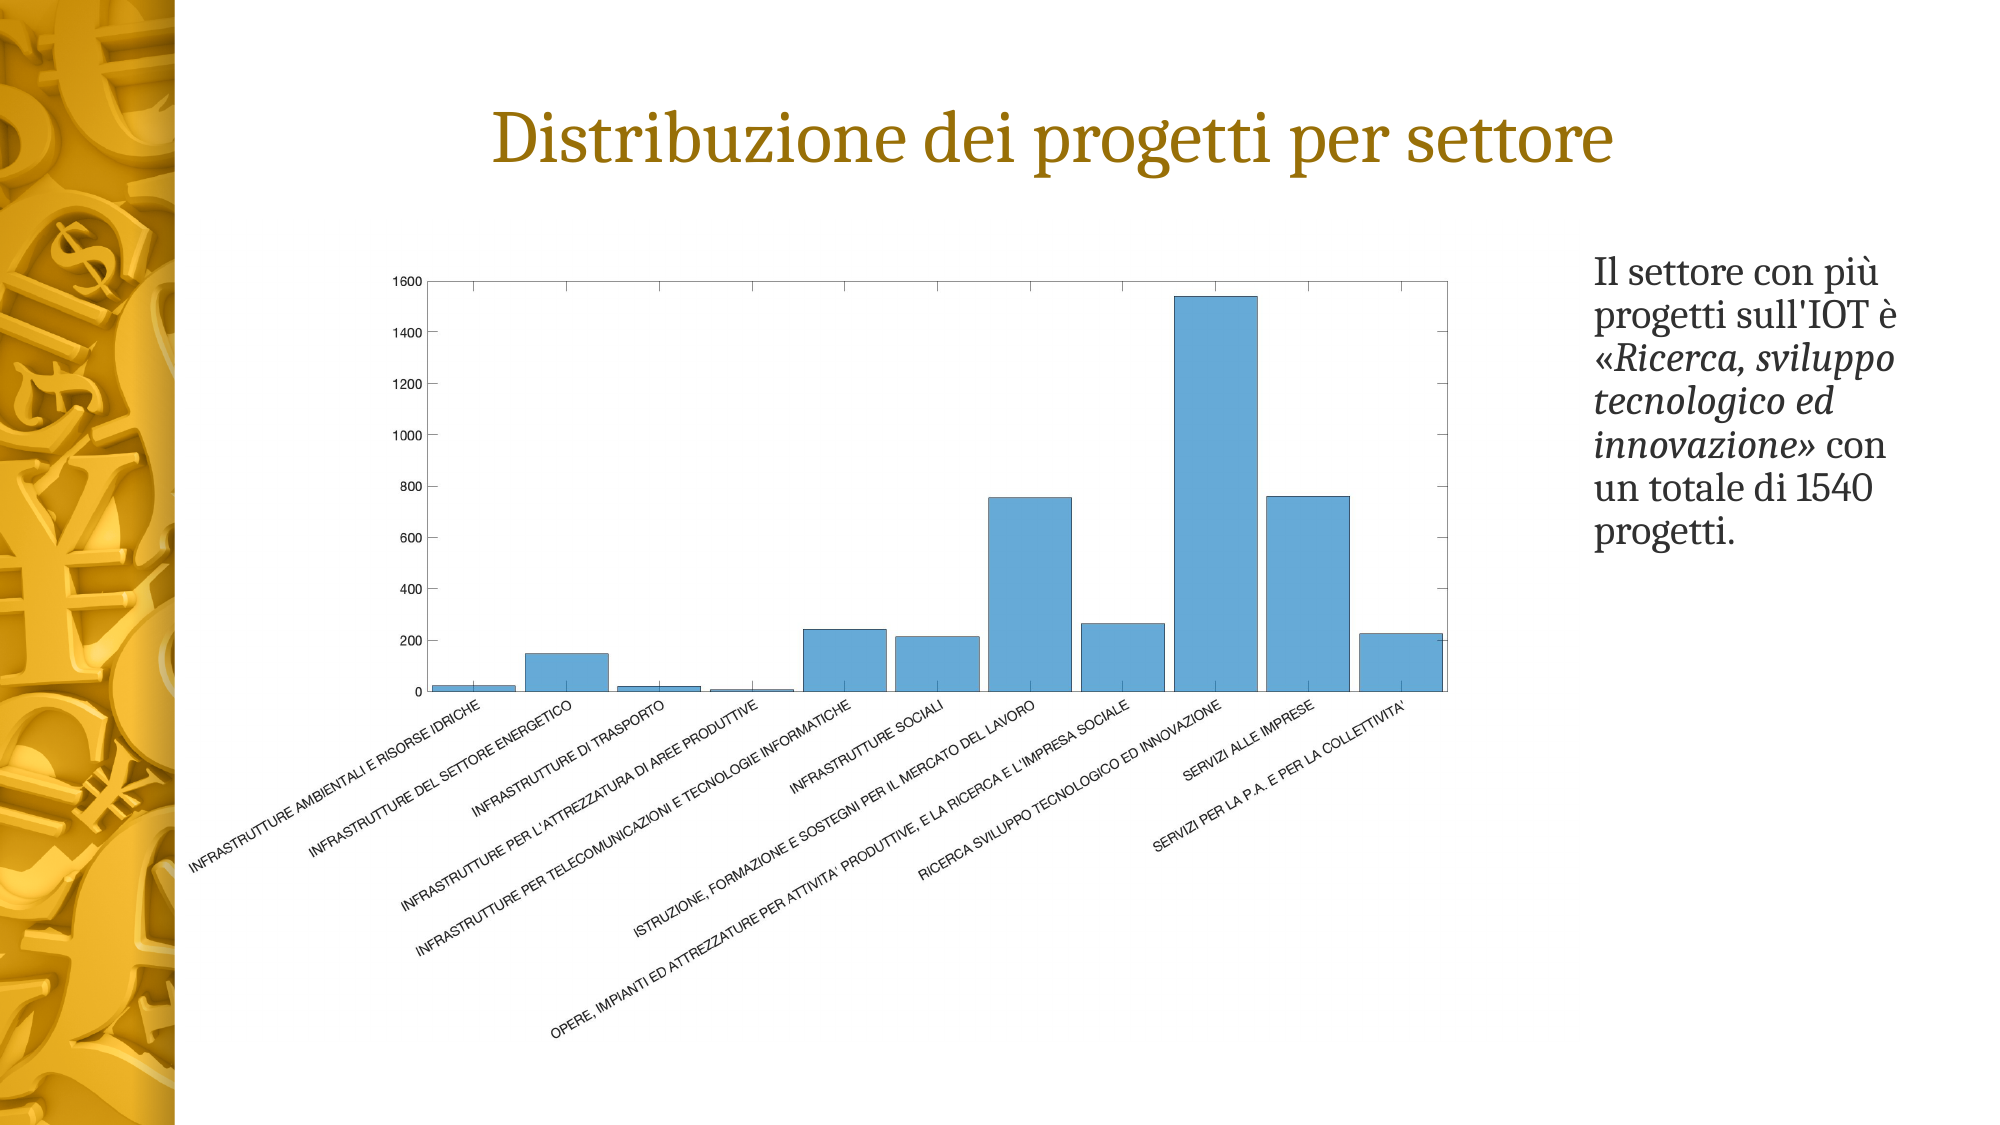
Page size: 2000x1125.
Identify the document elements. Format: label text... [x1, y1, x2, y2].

picture [185, 219, 1580, 1042]
text_box Il settore con più progetti sull'IOT è «Ricerca, sviluppo tecnologico ed innovazione» con un totale di 1540 progetti. [1580, 243, 1948, 669]
title Distribuzione dei progetti per settore [476, 19, 2000, 186]
picture [0, 0, 175, 1125]
